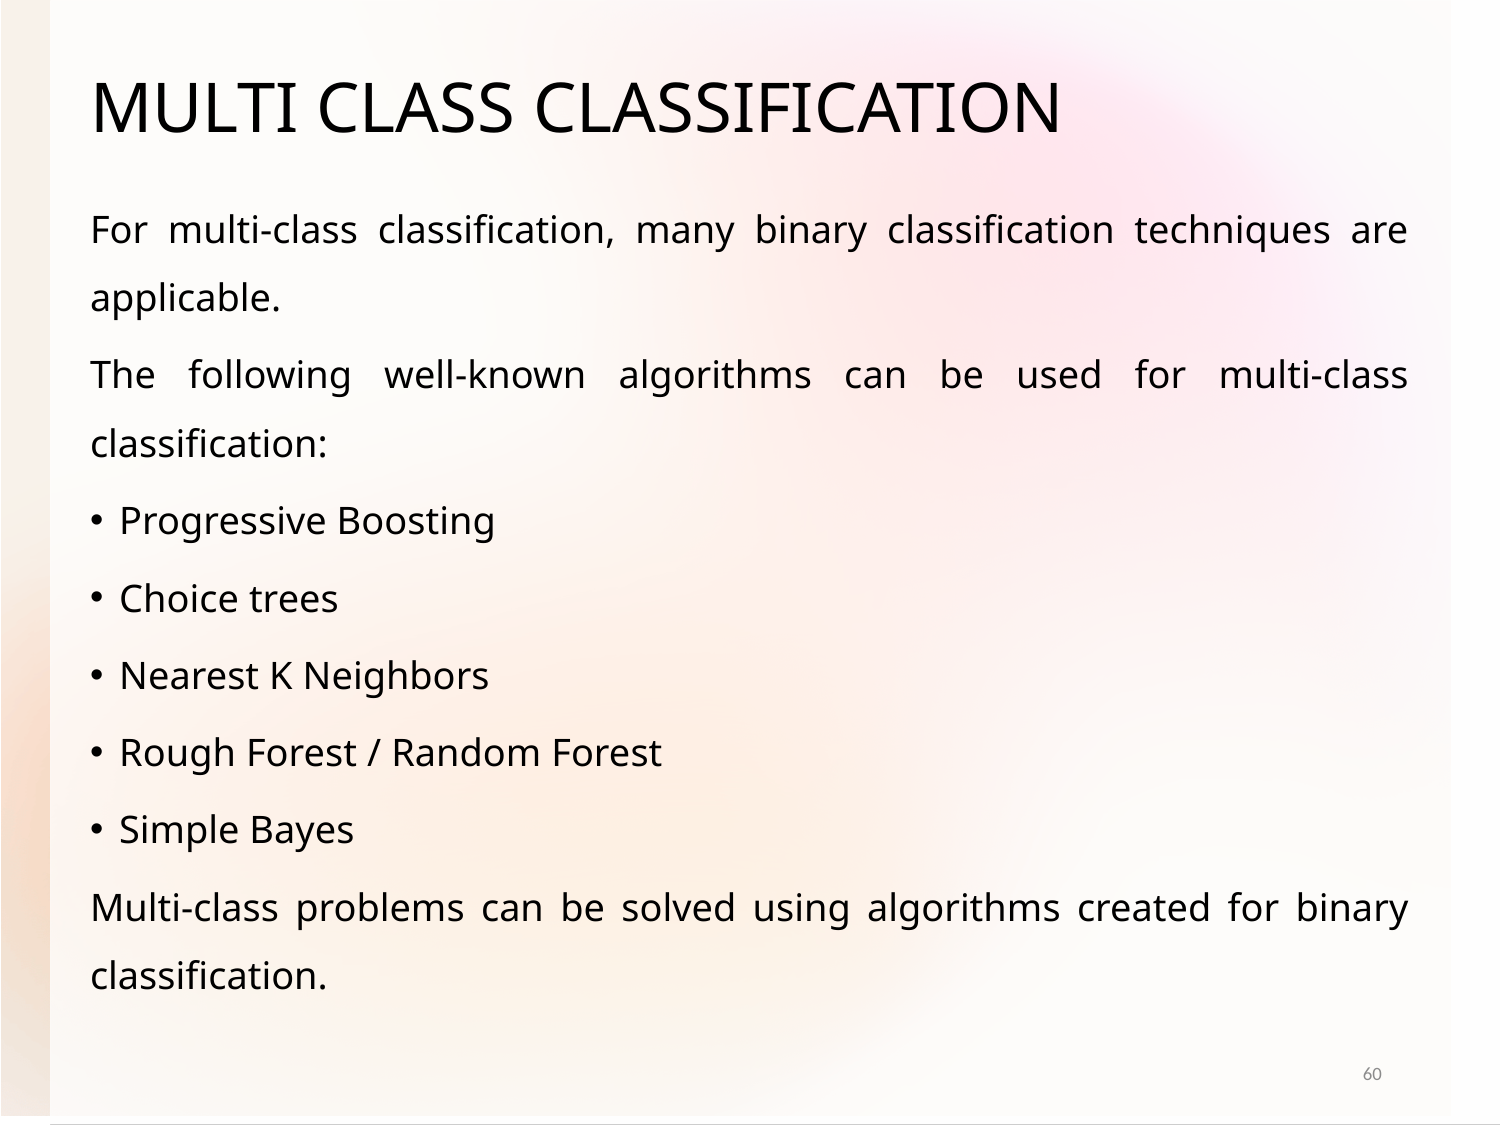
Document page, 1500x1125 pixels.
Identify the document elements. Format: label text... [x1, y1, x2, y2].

picture [0, 0, 1500, 1125]
list For multi-class classification, many binary classification techniques are applicable. The following well-known algorithms can be used for multi-class classification: Progressive Boosting Choice trees Nearest K Neighbors Rough Forest / Random Forest Simple Bayes Multi-class problems can be solved using algorithms created for binary classification. [75, 174, 1425, 1005]
slide_number 60 [1059, 1042, 1397, 1103]
title MULTI CLASS CLASSIFICATION [75, 45, 1425, 174]
